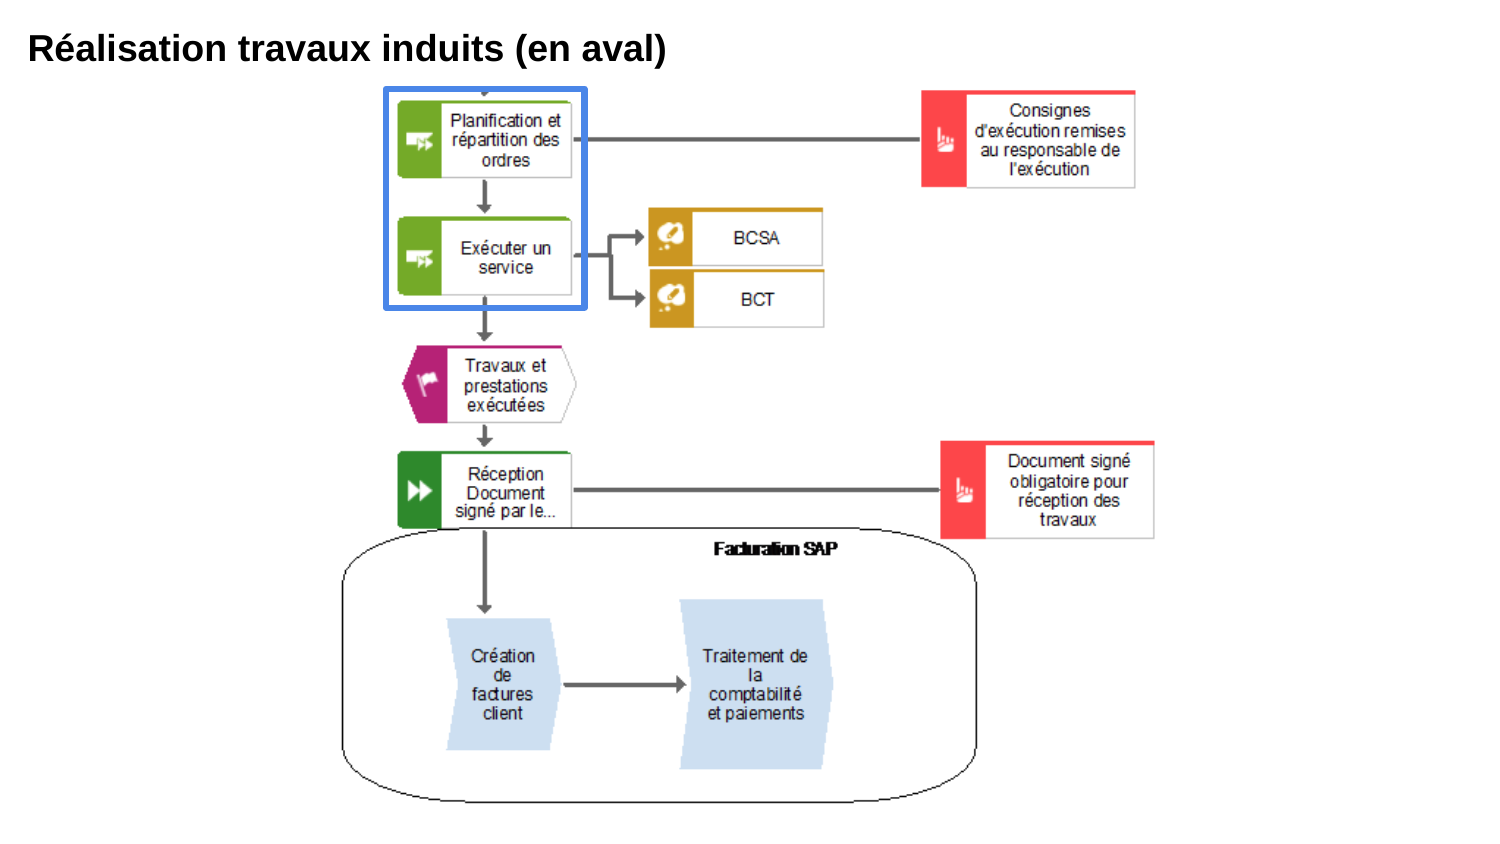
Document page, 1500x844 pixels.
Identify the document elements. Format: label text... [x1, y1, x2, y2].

picture [332, 88, 1168, 816]
title Réalisation travaux induits (en aval) [12, 8, 1363, 86]
